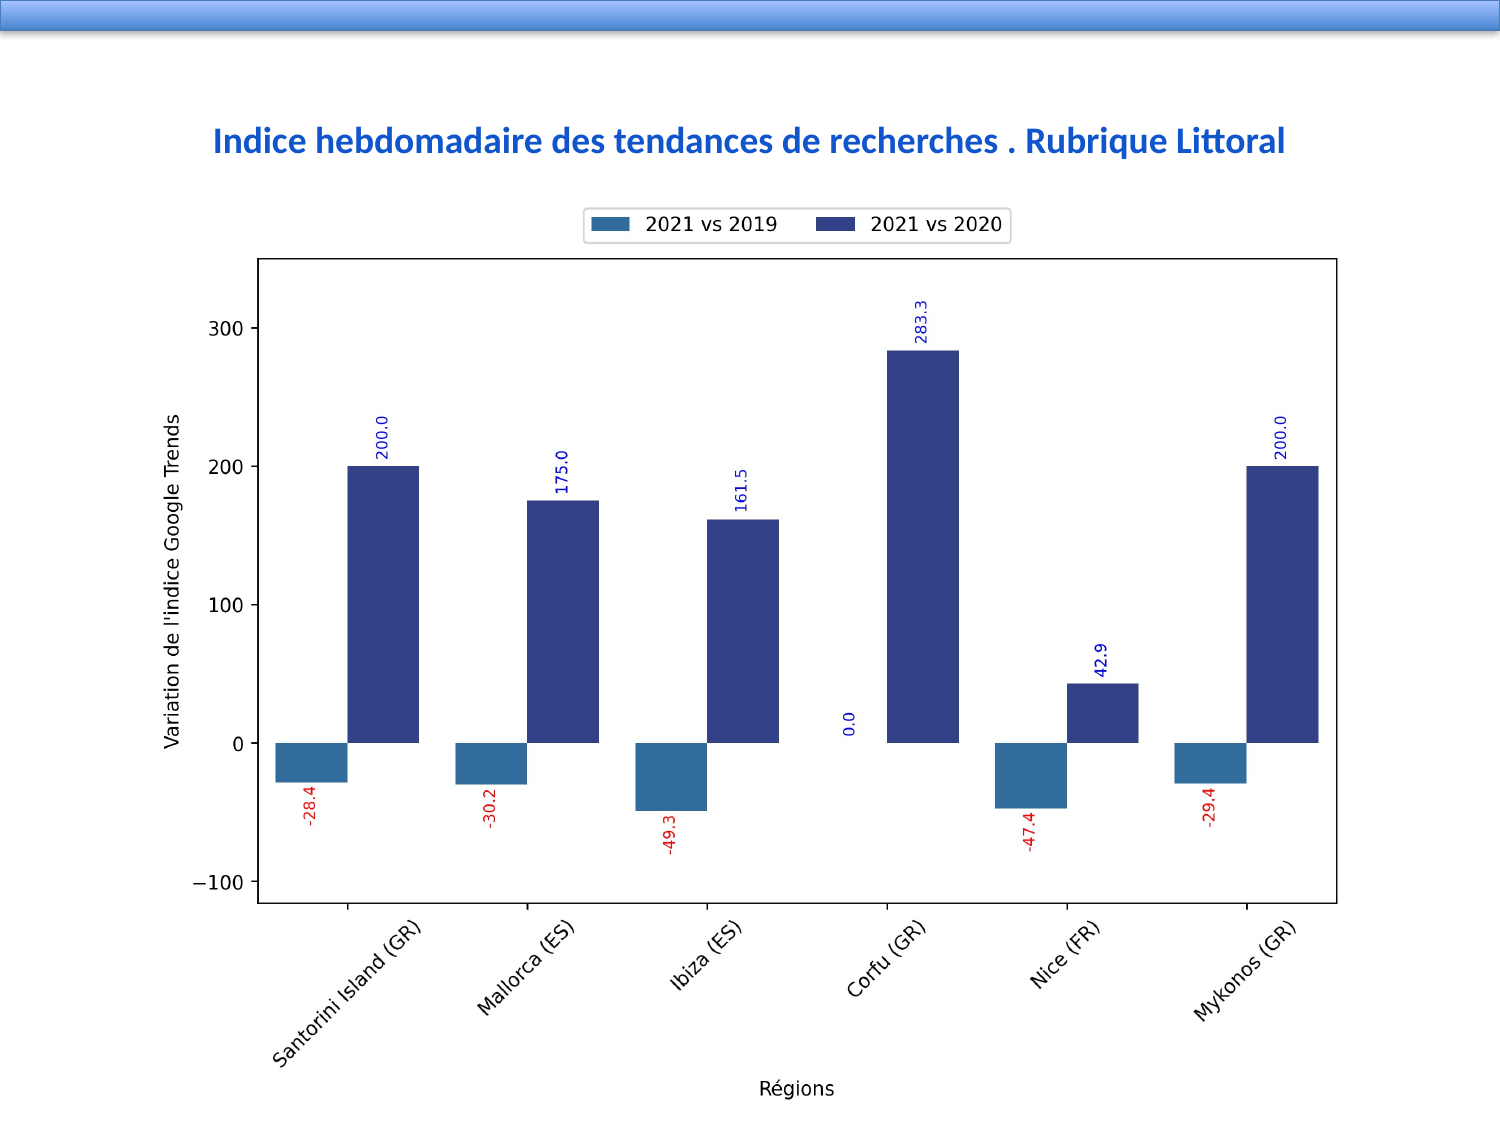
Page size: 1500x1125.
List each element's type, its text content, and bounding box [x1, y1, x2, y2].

text_box [0, 0, 1500, 31]
picture [149, 194, 1351, 1113]
title Indice hebdomadaire des tendances de recherches . Rubrique Littoral [75, 45, 1425, 233]
